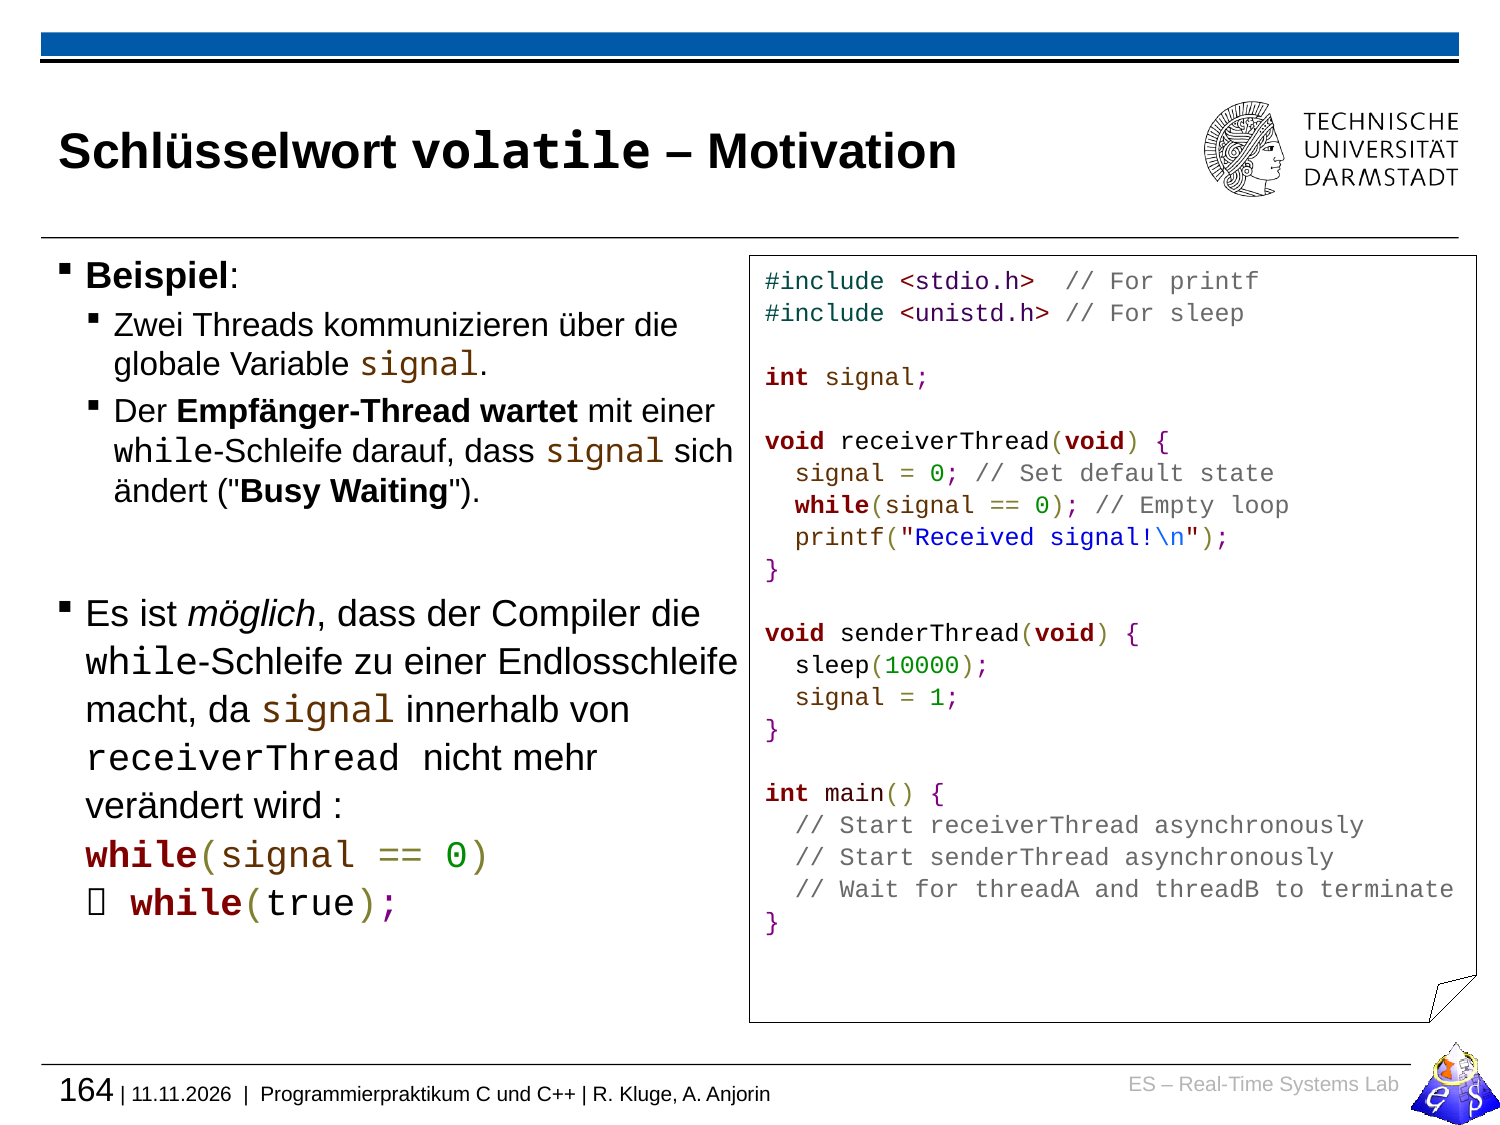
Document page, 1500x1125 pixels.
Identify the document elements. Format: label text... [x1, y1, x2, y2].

picture [1187, 84, 1483, 214]
picture [1411, 1041, 1500, 1125]
text_box #include <stdio.h> // For printf #include <unistd.h> // For sleep int signal; void receiverThread(void) { signal = 0; // Set default state while(signal == 0); // Empty loop printf("Received signal!\n"); } void senderThread(void) { sleep(10000); signal = 1; } int main() { // Start receiverThread asynchronously // Start senderThread asynchronously // Wait for threadA and threadB to terminate } [749, 255, 1477, 1023]
title Schlüsselwort volatile – Motivation [58, 80, 1187, 218]
list Beispiel: Zwei Threads kommunizieren über die globale Variable signal. Der Empfänger-Thread wartet mit einer while-Schleife darauf, dass signal sich ändert ("Busy Waiting"). Es ist möglich, dass der Compiler die while-Schleife zu einer Endlosschleife macht, da signal innerhalb von receiverThread nicht mehr verändert wird : while(signal == 0)  while(true); [41, 243, 774, 1024]
